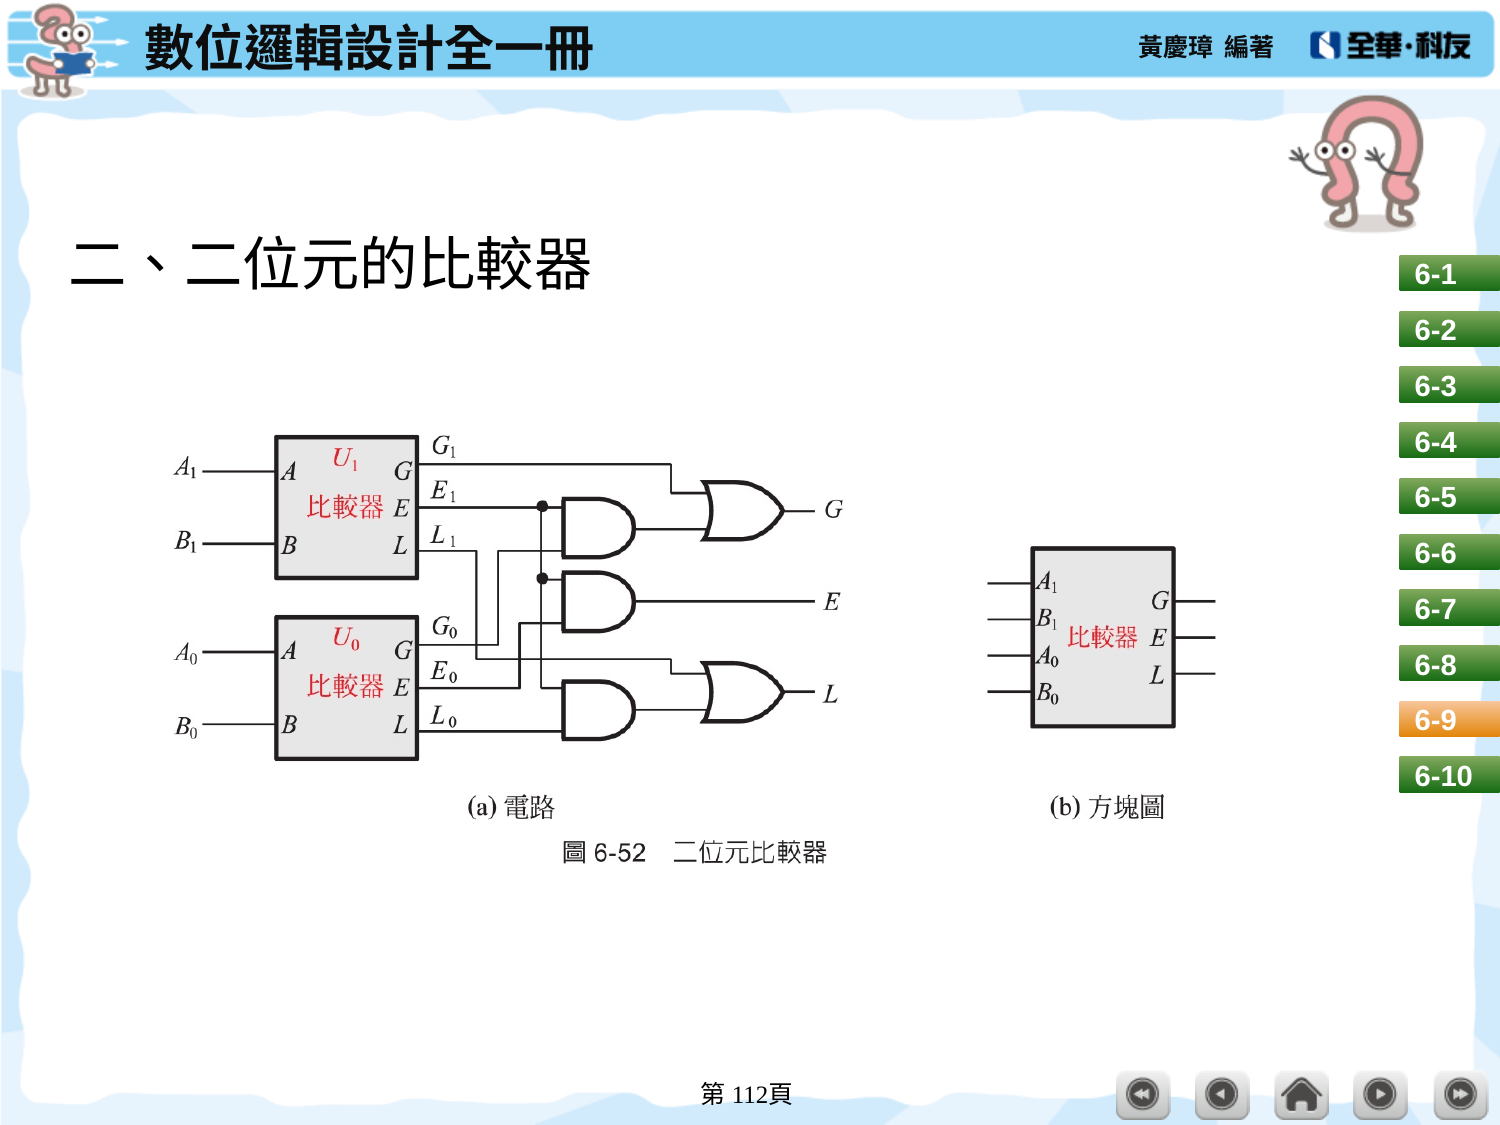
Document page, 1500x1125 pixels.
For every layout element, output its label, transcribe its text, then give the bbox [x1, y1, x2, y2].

list 二、二位元的比較器 [53, 220, 1388, 1047]
picture [0, 0, 1500, 1125]
